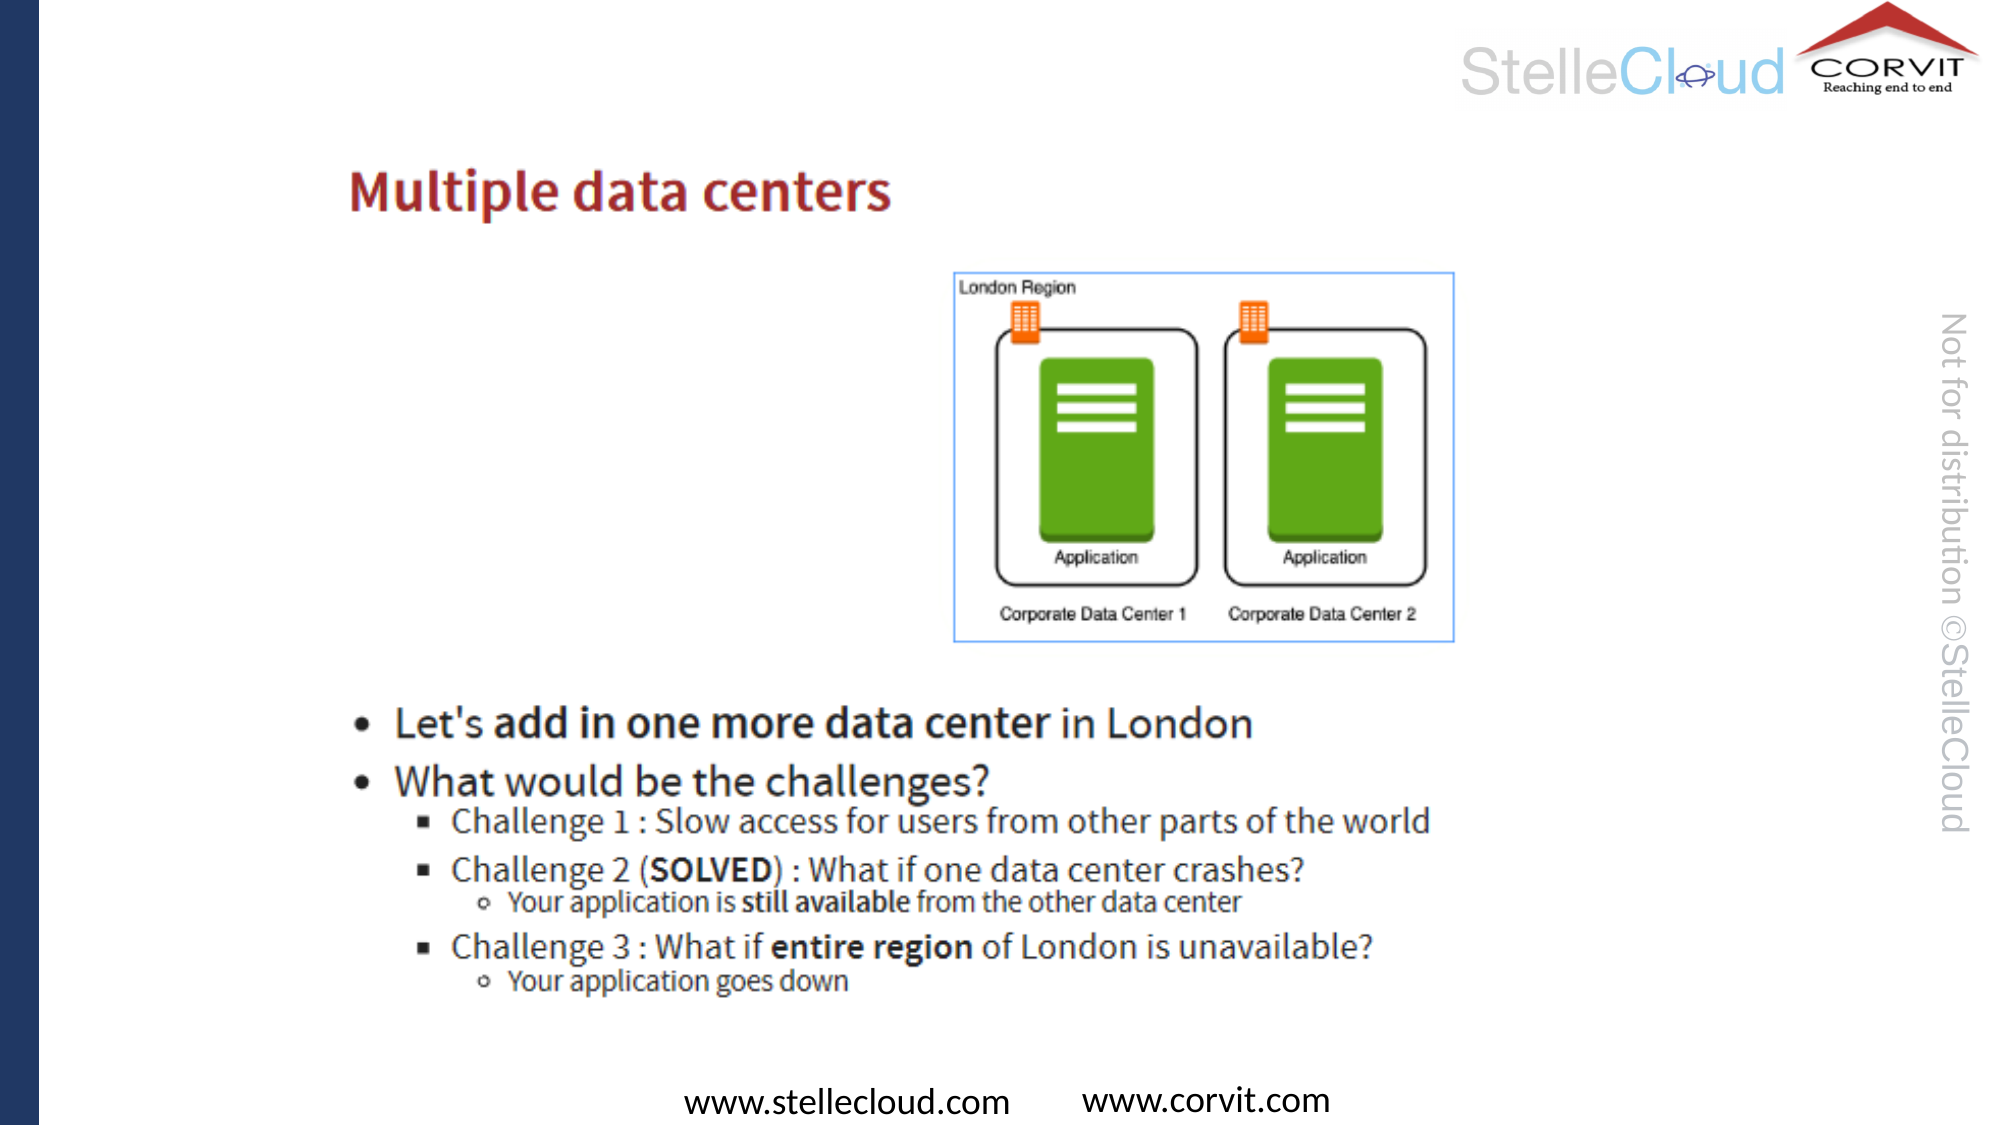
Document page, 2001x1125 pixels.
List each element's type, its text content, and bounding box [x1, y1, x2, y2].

picture [326, 155, 1761, 1024]
text_box Not for distribution ⒸStelleCloud [1927, 297, 1988, 1125]
text_box www.corvit.com [1067, 1067, 1347, 1125]
picture [1455, 0, 1988, 111]
text_box www.stellecloud.com [669, 1069, 1027, 1125]
